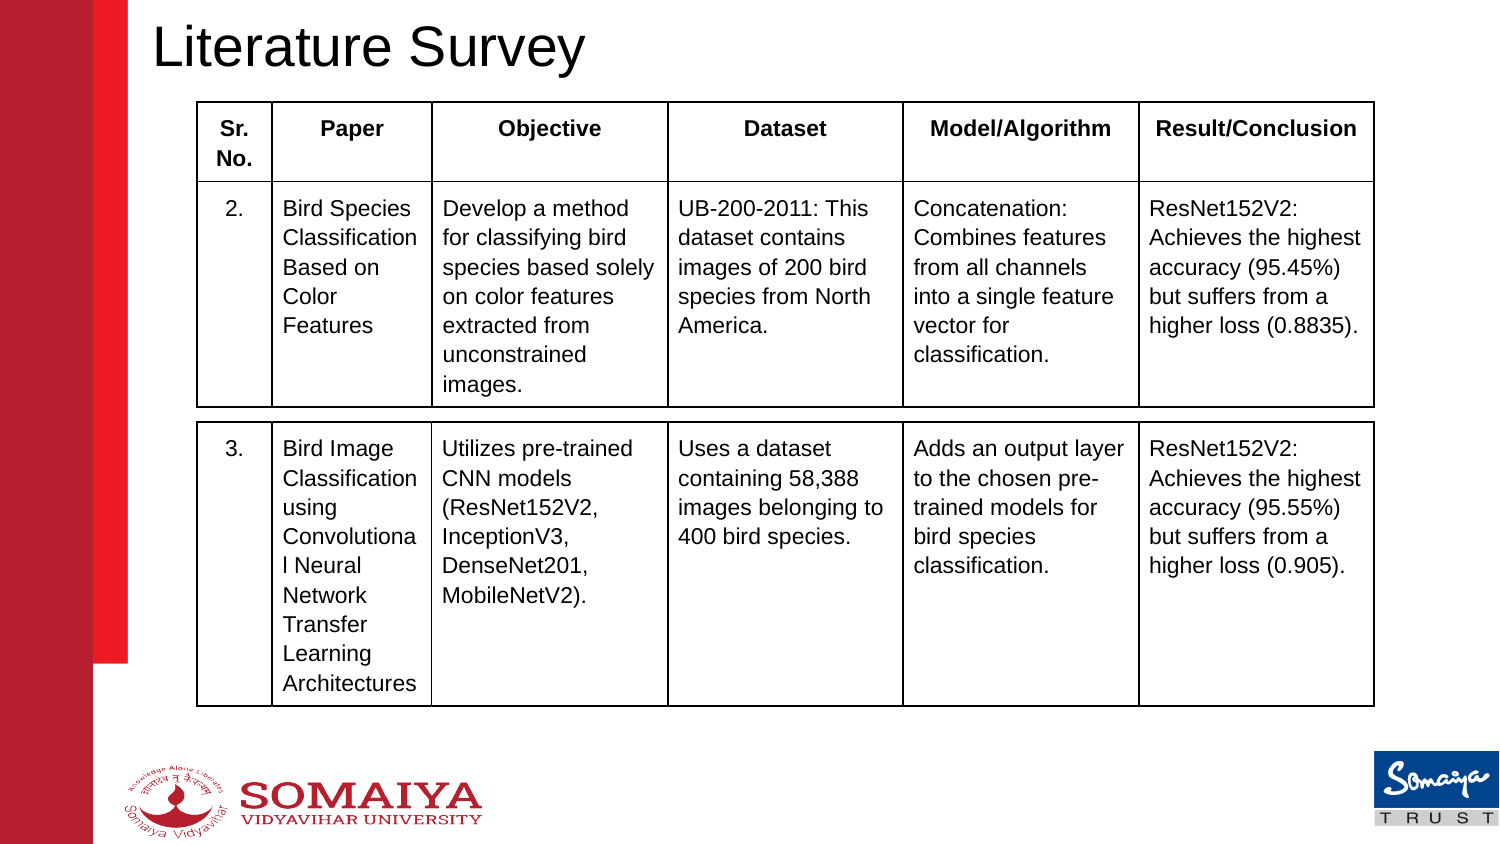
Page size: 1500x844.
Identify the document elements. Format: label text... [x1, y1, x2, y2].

table_header ResNet152V2: Achieves the highest accuracy (95.55%) but suffers from a higher loss (0.905). [1140, 423, 1373, 705]
picture [0, 0, 667, 844]
table_cell Concatenation: Combines features from all channels into a single feature vector for classification. [904, 182, 1138, 406]
table_header Sr. No. [198, 103, 271, 181]
table_header Paper [273, 103, 431, 181]
table_cell Develop a method for classifying bird species based solely on color features extracted from unconstrained images. [433, 182, 667, 406]
title Literature Survey [137, 0, 1472, 94]
picture [1373, 751, 1499, 826]
table_header Objective [433, 103, 667, 181]
table_header Result/Conclusion [1140, 103, 1373, 181]
table_cell 2. [198, 182, 271, 406]
table_header Bird Image Classification using Convolutional Neural Network Transfer Learning Architectures [273, 423, 431, 636]
table_header Model/Algorithm [904, 103, 1138, 181]
table_cell ResNet152V2: Achieves the highest accuracy (95.45%) but suffers from a higher loss (0.8835). [1140, 182, 1373, 406]
table_header Dataset [669, 103, 902, 181]
table_header Utilizes pre-trained CNN models (ResNet152V2, InceptionV3, DenseNet201, MobileNetV2). [432, 423, 667, 637]
table_cell UB-200-2011: This dataset contains images of 200 bird species from North America. [669, 182, 902, 406]
table_header Uses a dataset containing 58,388 images belonging to 400 bird species. [669, 423, 902, 705]
table_header 3. [198, 423, 271, 636]
table_header Adds an output layer to the chosen pre-trained models for bird species classification. [904, 423, 1138, 705]
table_cell Bird Species Classification Based on Color Features [273, 182, 431, 406]
